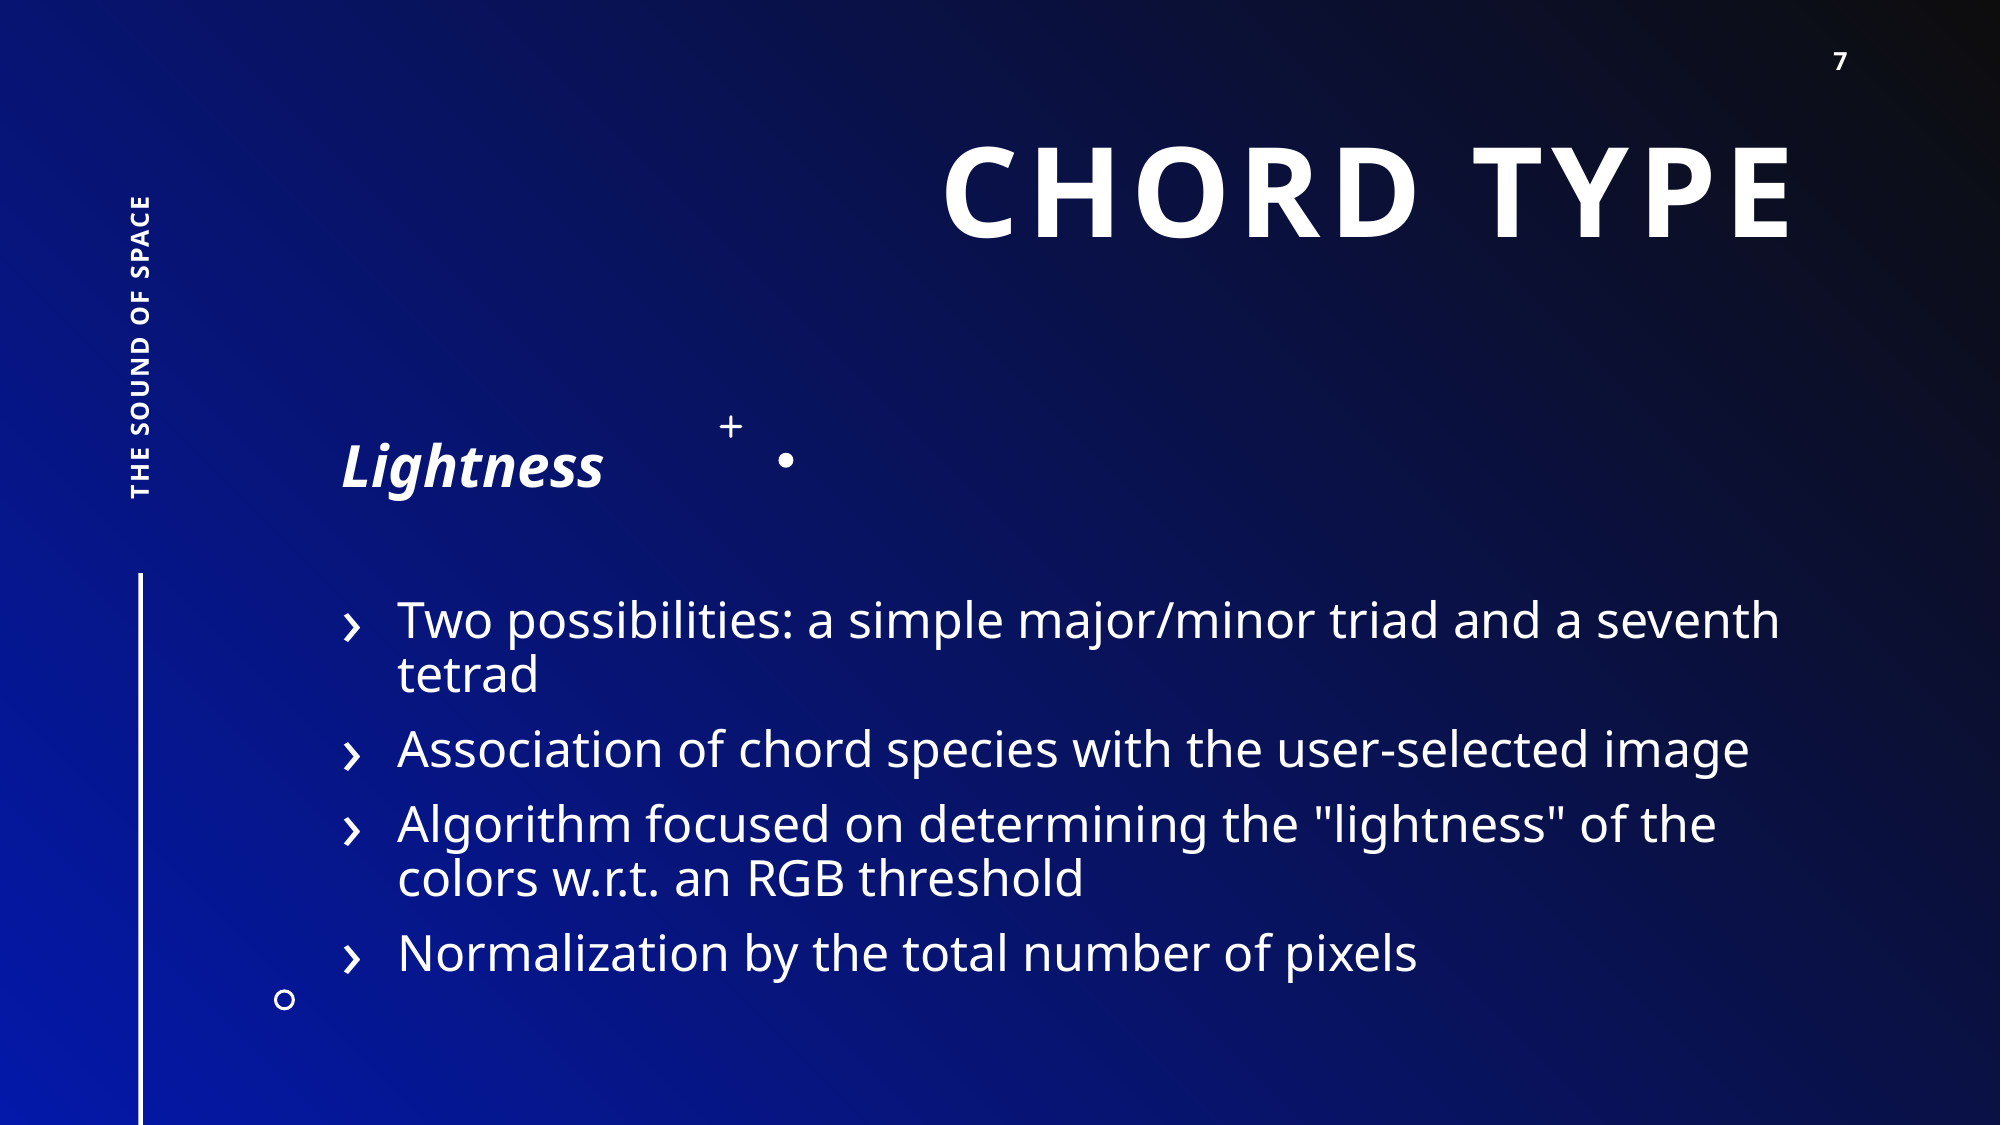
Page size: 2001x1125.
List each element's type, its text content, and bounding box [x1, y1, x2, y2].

list Lightness Two possibilities: a simple major/minor triad and a seventh tetrad Association of chord species with the user-selected image Algorithm focused on determining the "lightness" of the colors w.r.t. an RGB threshold Normalization by the total number of pixels [326, 429, 1811, 1029]
title CHORD TYPE [310, 96, 1811, 273]
slide_number 7 [1412, 33, 1863, 93]
footer The sound of space [108, 119, 169, 577]
